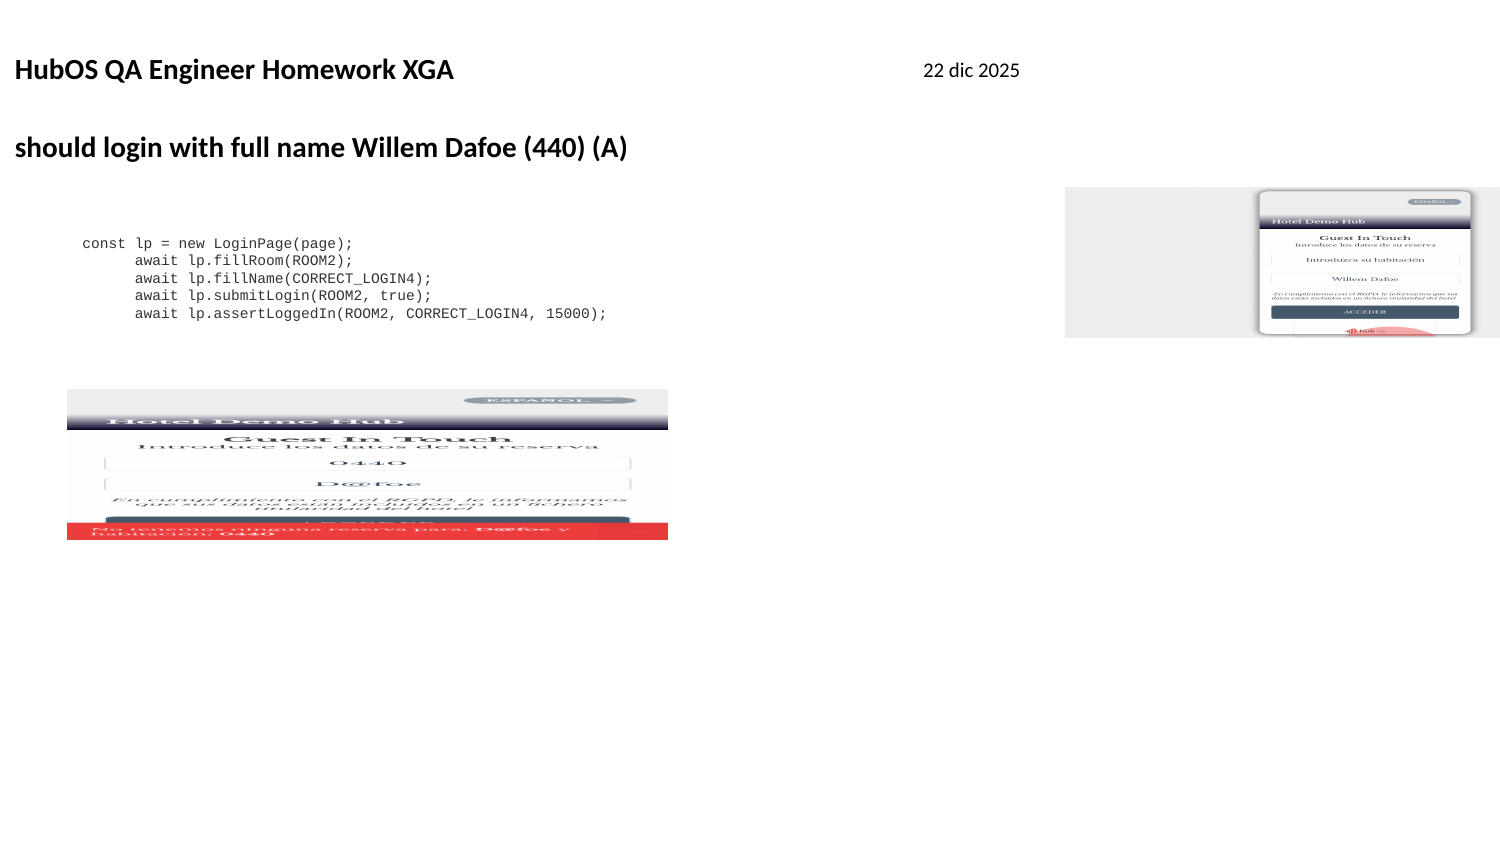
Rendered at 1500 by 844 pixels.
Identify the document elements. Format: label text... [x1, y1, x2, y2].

text_box 22 dic 2025 [721, 46, 1035, 92]
text_box const lp = new LoginPage(page); await lp.fillRoom(ROOM2); await lp.fillName(CORRECT_LOGIN4); await lp.submitLogin(ROOM2, true); await lp.assertLoggedIn(ROOM2, CORRECT_LOGIN4, 15000); [67, 187, 1028, 368]
picture [1064, 187, 1500, 338]
picture [67, 389, 668, 540]
text_box HubOS QA Engineer Homework XGA [0, 37, 704, 98]
text_box should login with full name Willem Dafoe (440) (A) [0, 112, 1035, 180]
